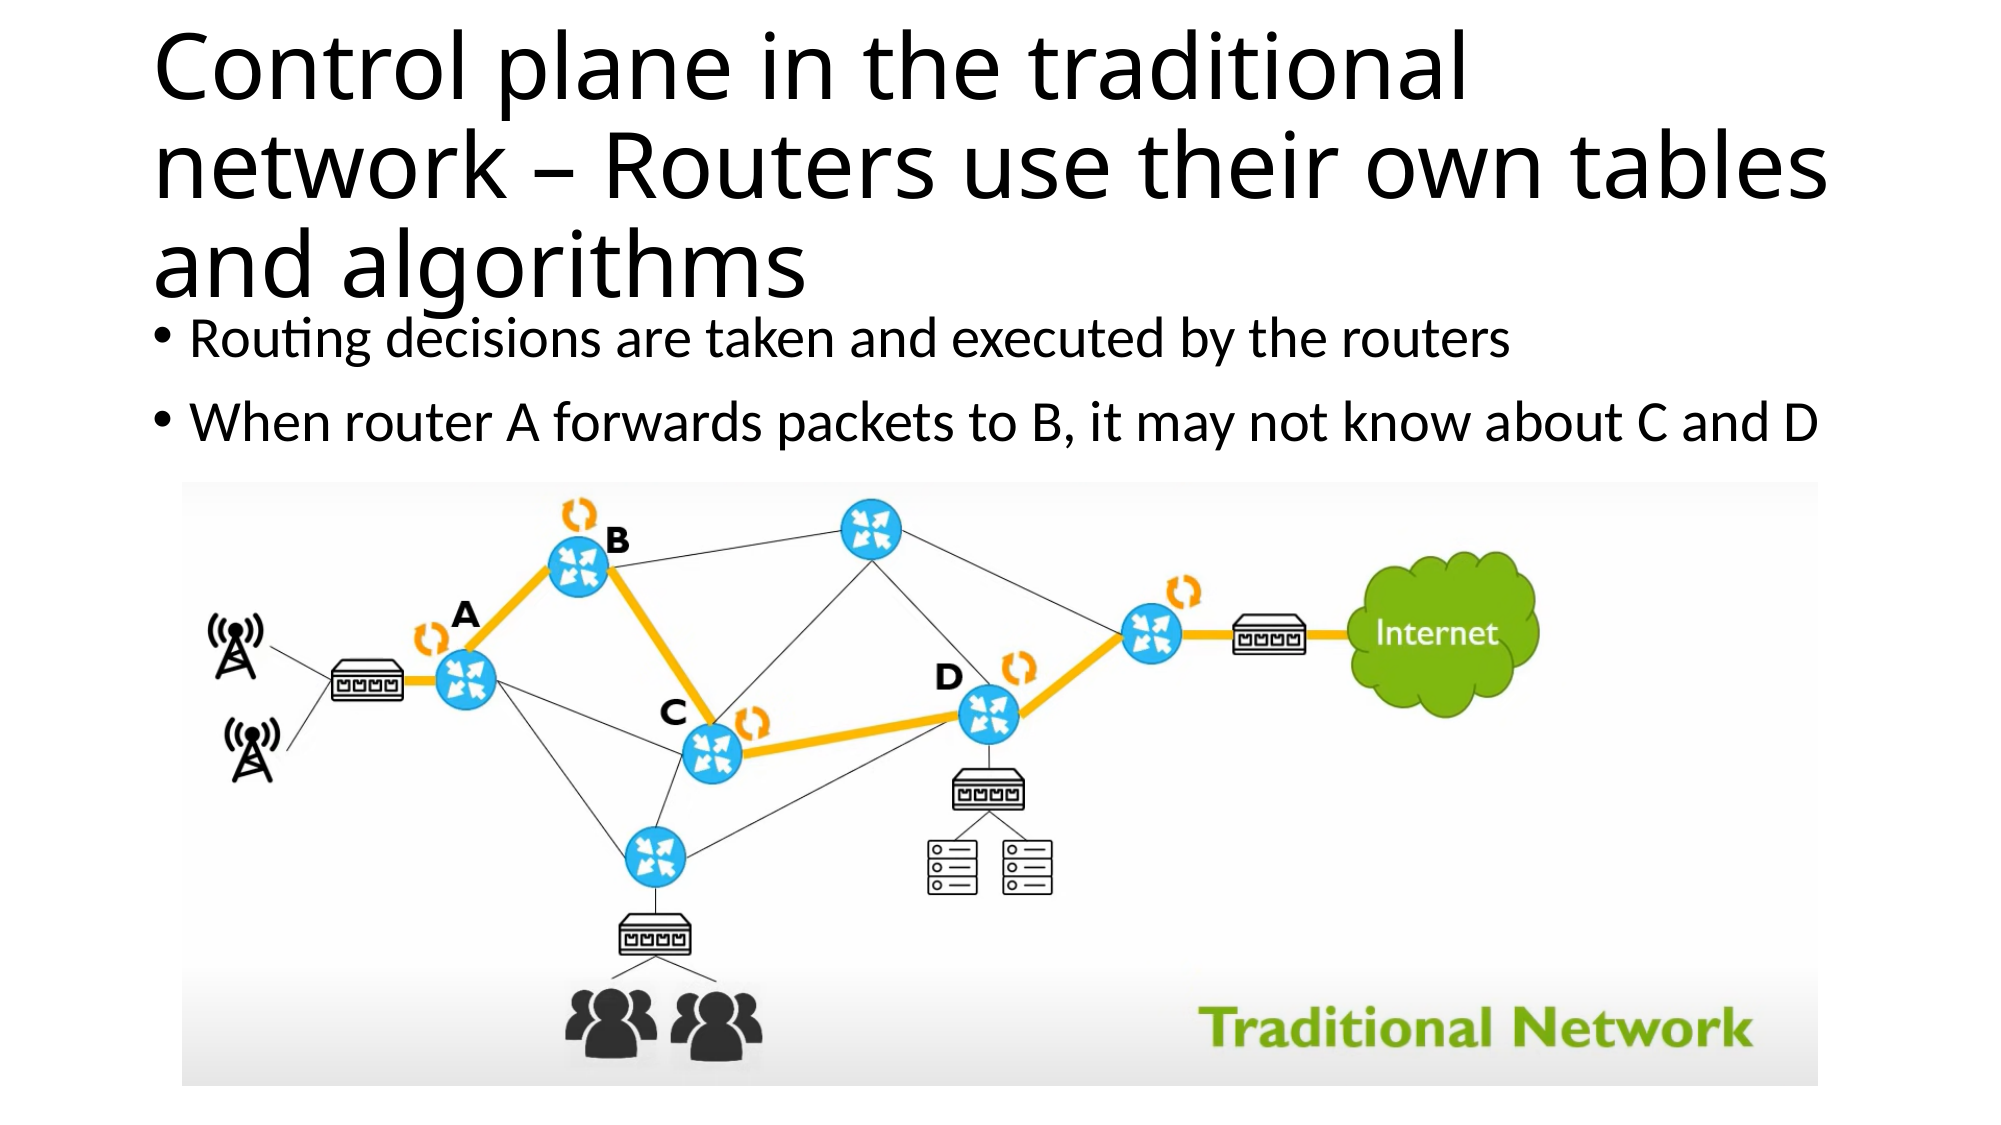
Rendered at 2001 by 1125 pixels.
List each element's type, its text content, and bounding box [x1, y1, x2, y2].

picture [182, 482, 1818, 1086]
title Control plane in the traditional network – Routers use their own tables and algorithms [137, 59, 1863, 278]
list Routing decisions are taken and executed by the routers When router A forwards packets to B, it may not know about C and D [137, 299, 1863, 1014]
